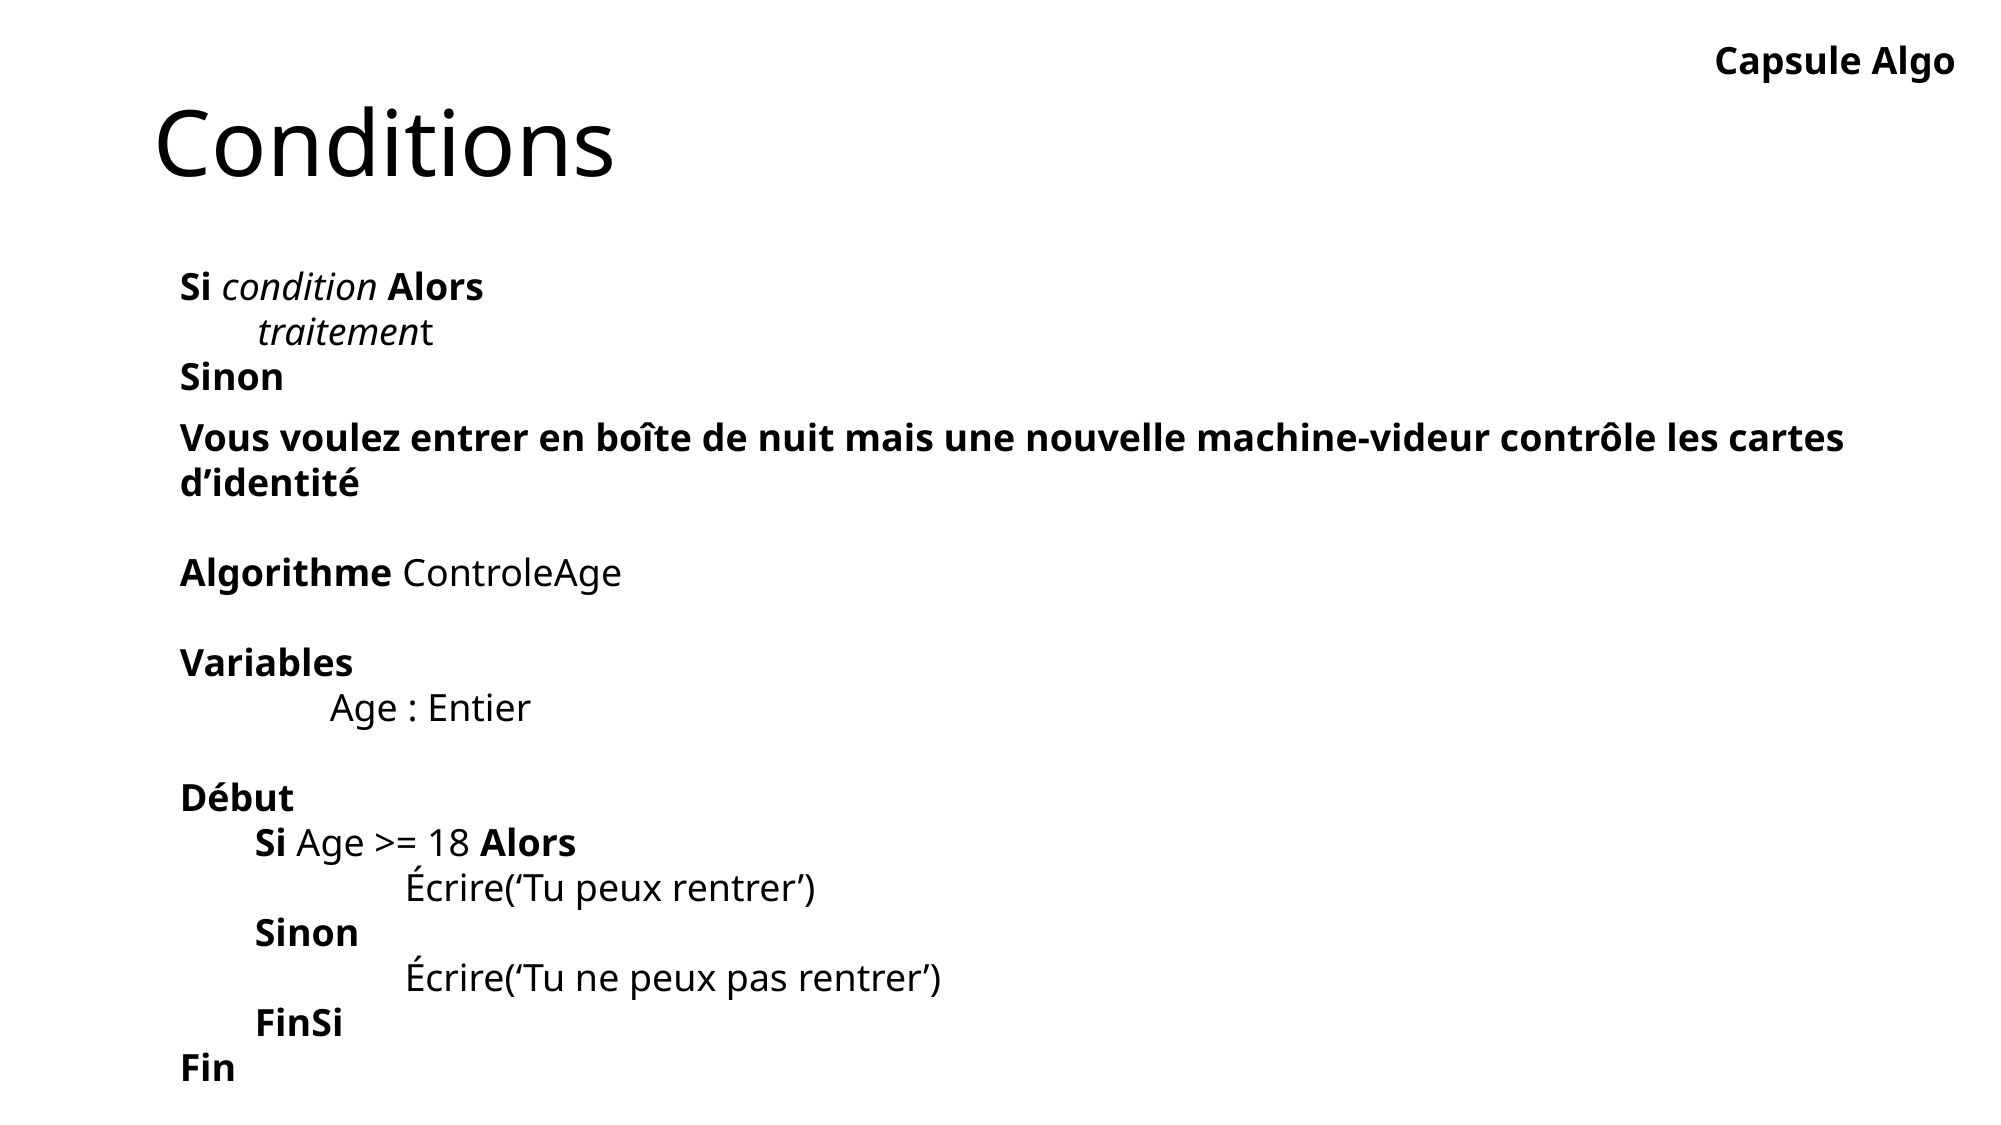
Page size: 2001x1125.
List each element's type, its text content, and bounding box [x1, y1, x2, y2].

text_box Si condition Alors traitement Sinon [164, 255, 1487, 406]
text_box Capsule Algo [1611, 29, 1972, 90]
text_box Vous voulez entrer en boîte de nuit mais une nouvelle machine-videur contrôle les cartes d’identité Algorithme ControleAge Variables Age : Entier Début Si Age >= 18 Alors Écrire(‘Tu peux rentrer’) Sinon Écrire(‘Tu ne peux pas rentrer’) FinSi Fin [164, 407, 1890, 1097]
title Conditions [138, 59, 1863, 235]
